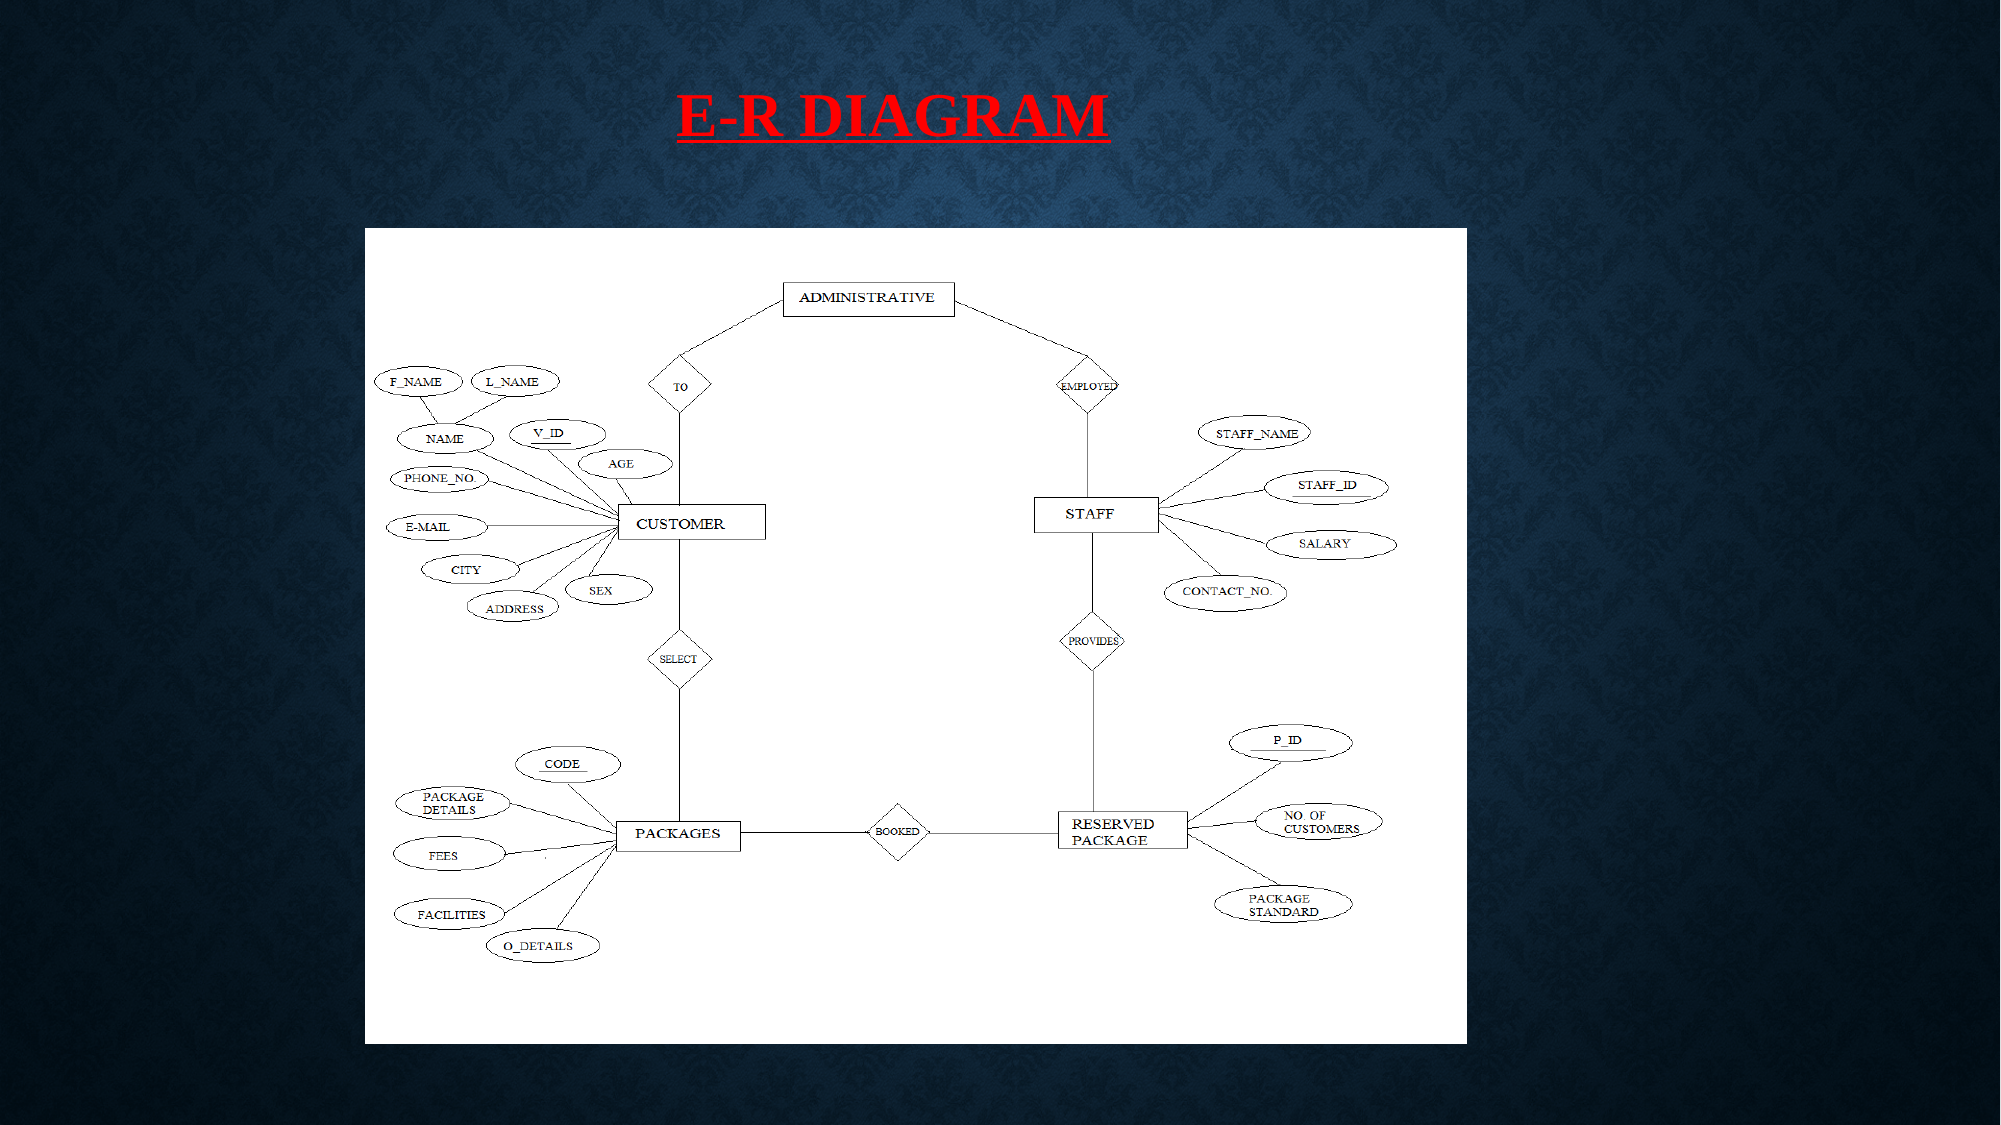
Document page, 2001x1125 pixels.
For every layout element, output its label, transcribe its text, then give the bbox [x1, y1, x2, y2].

title E-R DIAGRAM [138, 74, 1649, 229]
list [365, 227, 1467, 1045]
